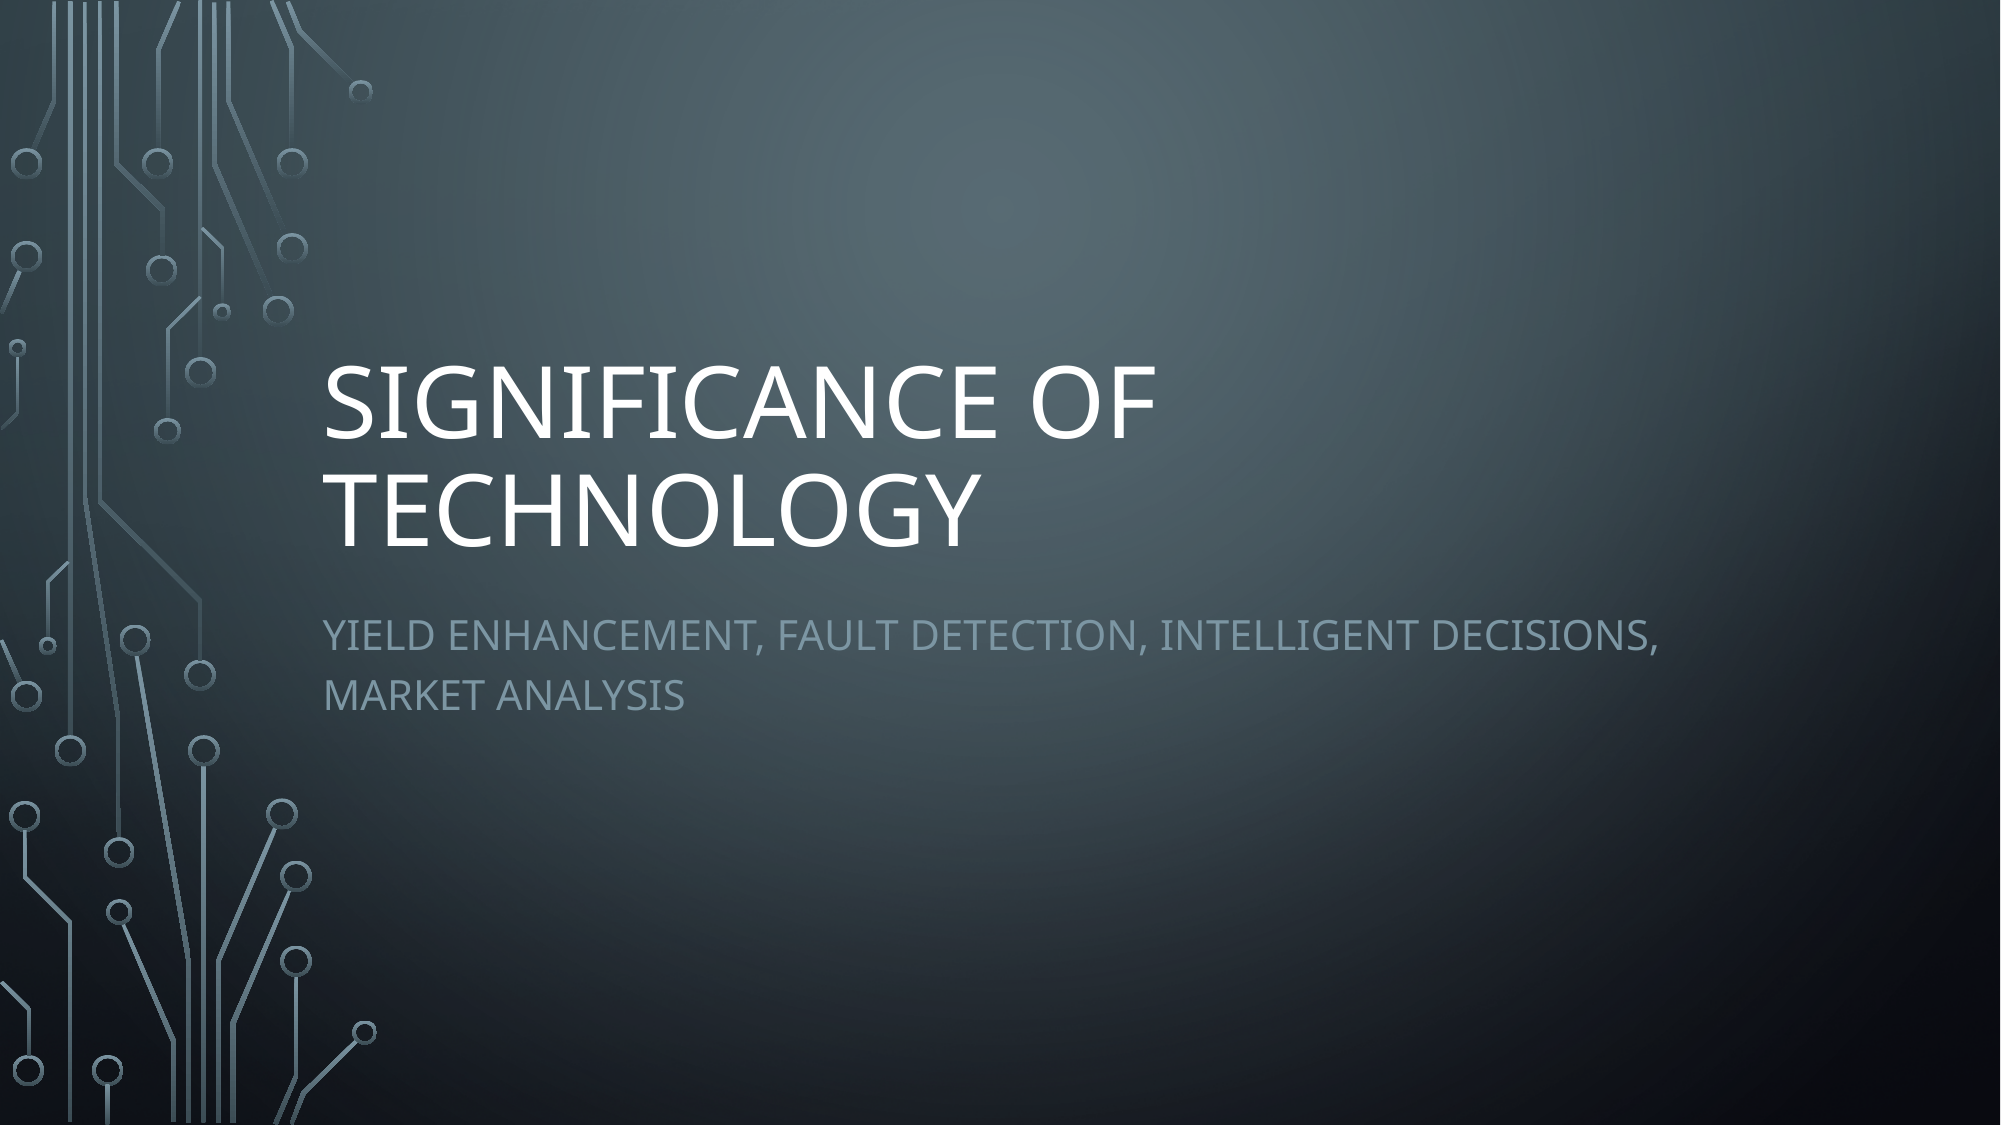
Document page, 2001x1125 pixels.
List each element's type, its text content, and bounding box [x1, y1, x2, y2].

subtitle Yield enhancement, fault detection, intelligent decisions, market analysis [307, 590, 1750, 863]
title Significance of technology [307, 184, 1750, 576]
